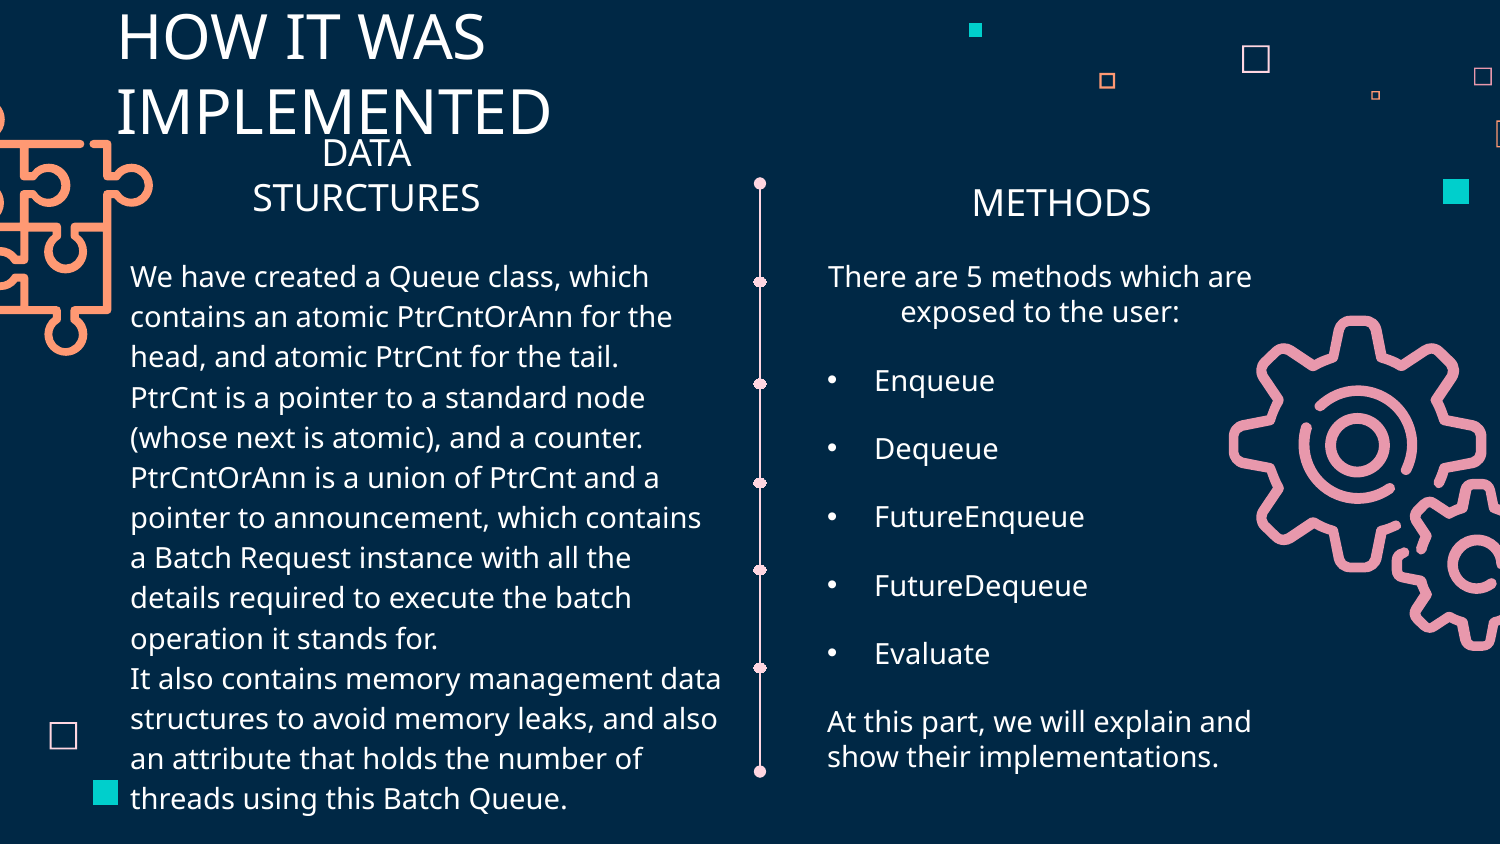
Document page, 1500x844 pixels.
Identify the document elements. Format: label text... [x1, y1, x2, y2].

title HOW IT WAS IMPLEMENTED [101, 67, 878, 163]
subtitle We have created a Queue class, which contains an atomic PtrCntOrAnn for the head, and atomic PtrCnt for the tail. PtrCnt is a pointer to a standard node (whose next is atomic), and a counter. PtrCntOrAnn is a union of PtrCnt and a pointer to announcement, which contains a Batch Request instance with all the details required to execute the batch operation it stands for. It also contains memory management data structures to avoid memory leaks, and also an attribute that holds the number of threads using this Batch Queue. [96, 238, 739, 727]
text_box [465, 470, 1055, 484]
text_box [1228, 315, 1500, 651]
text_box [0, 139, 153, 356]
text_box [0, 106, 5, 134]
title METHODS [942, 191, 1181, 239]
subtitle There are 5 methods which are exposed to the user: Enqueue Dequeue FutureEnqueue FutureDequeue Evaluate At this part, we will explain and show their implementations. [812, 243, 1269, 350]
title DATA STURCTURES [212, 196, 521, 235]
